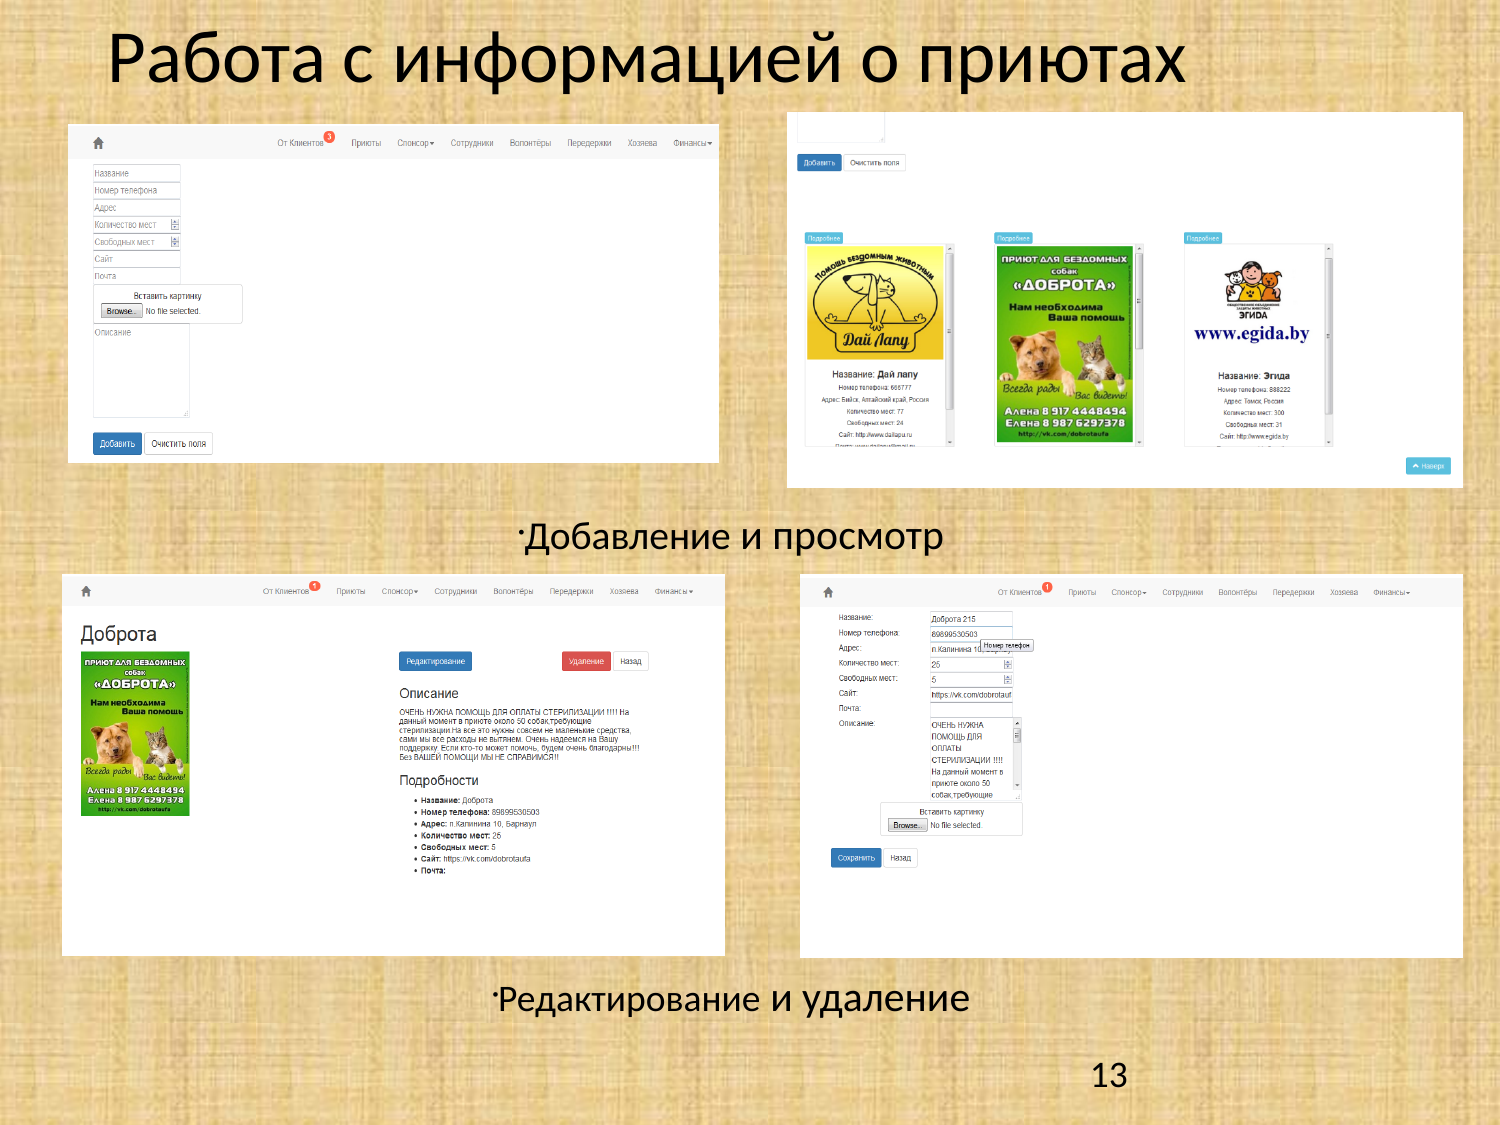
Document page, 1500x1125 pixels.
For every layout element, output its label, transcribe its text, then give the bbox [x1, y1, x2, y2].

title Работа с информацией о приютах [75, 0, 1425, 95]
picture [0, 0, 1500, 1125]
list Редактирование и удаление [399, 962, 1063, 1025]
list Добавление и просмотр [399, 500, 1063, 555]
slide_number 13 [1074, 1042, 1425, 1103]
